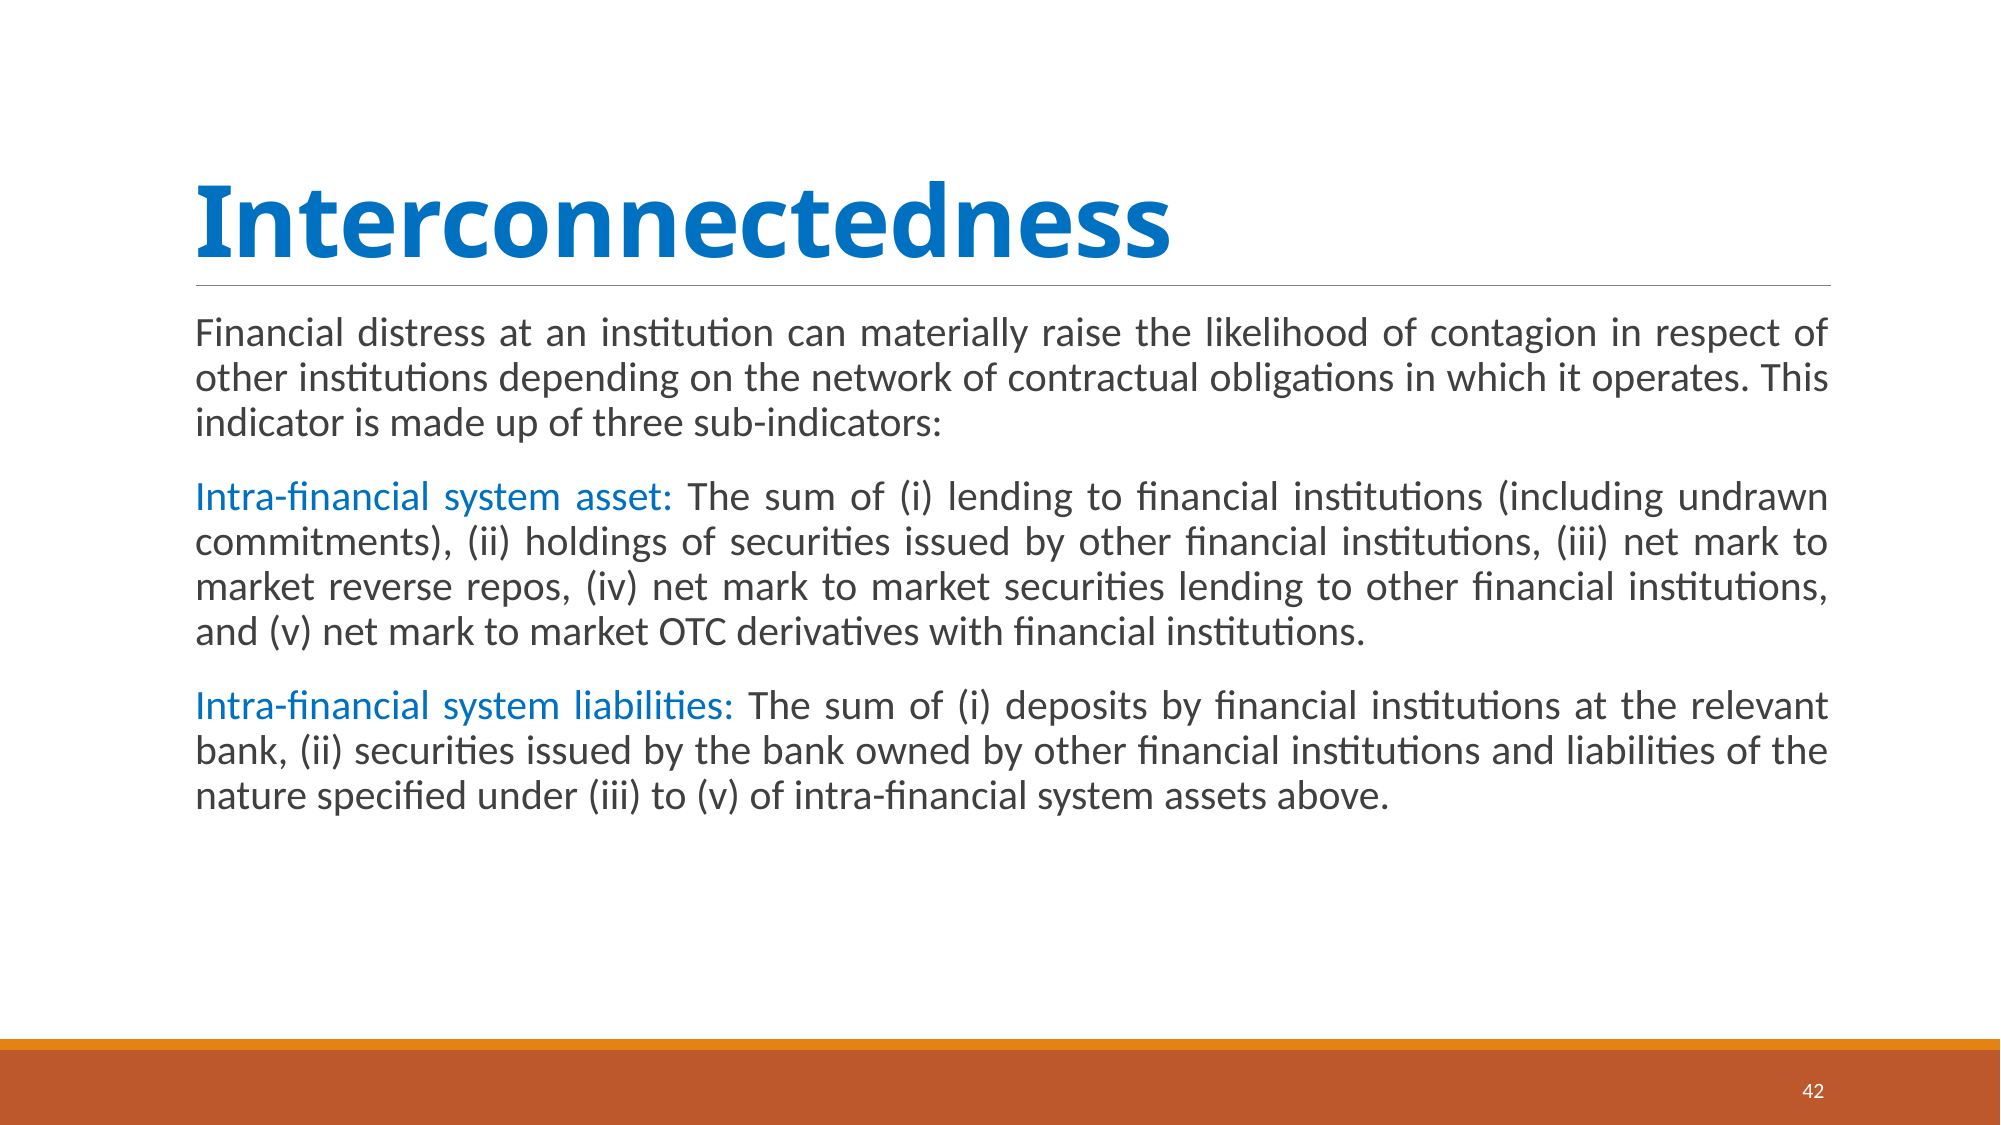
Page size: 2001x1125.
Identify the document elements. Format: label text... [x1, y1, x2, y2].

slide_number 42 [1624, 1059, 1840, 1120]
title Interconnectedness [180, 47, 1830, 285]
list Financial distress at an institution can materially raise the likelihood of contagion in respect of other institutions depending on the network of contractual obligations in which it operates. This indicator is made up of three sub-indicators: Intra-financial system asset: The sum of (i) lending to financial institutions (including undrawn commitments), (ii) holdings of securities issued by other financial institutions, (iii) net mark to market reverse repos, (iv) net mark to market securities lending to other financial institutions, and (v) net mark to market OTC derivatives with financial institutions. Intra-financial system liabilities: The sum of (i) deposits by financial institutions at the relevant bank, (ii) securities issued by the bank owned by other financial institutions and liabilities of the nature specified under (iii) to (v) of intra-financial system assets above. [180, 302, 1830, 963]
